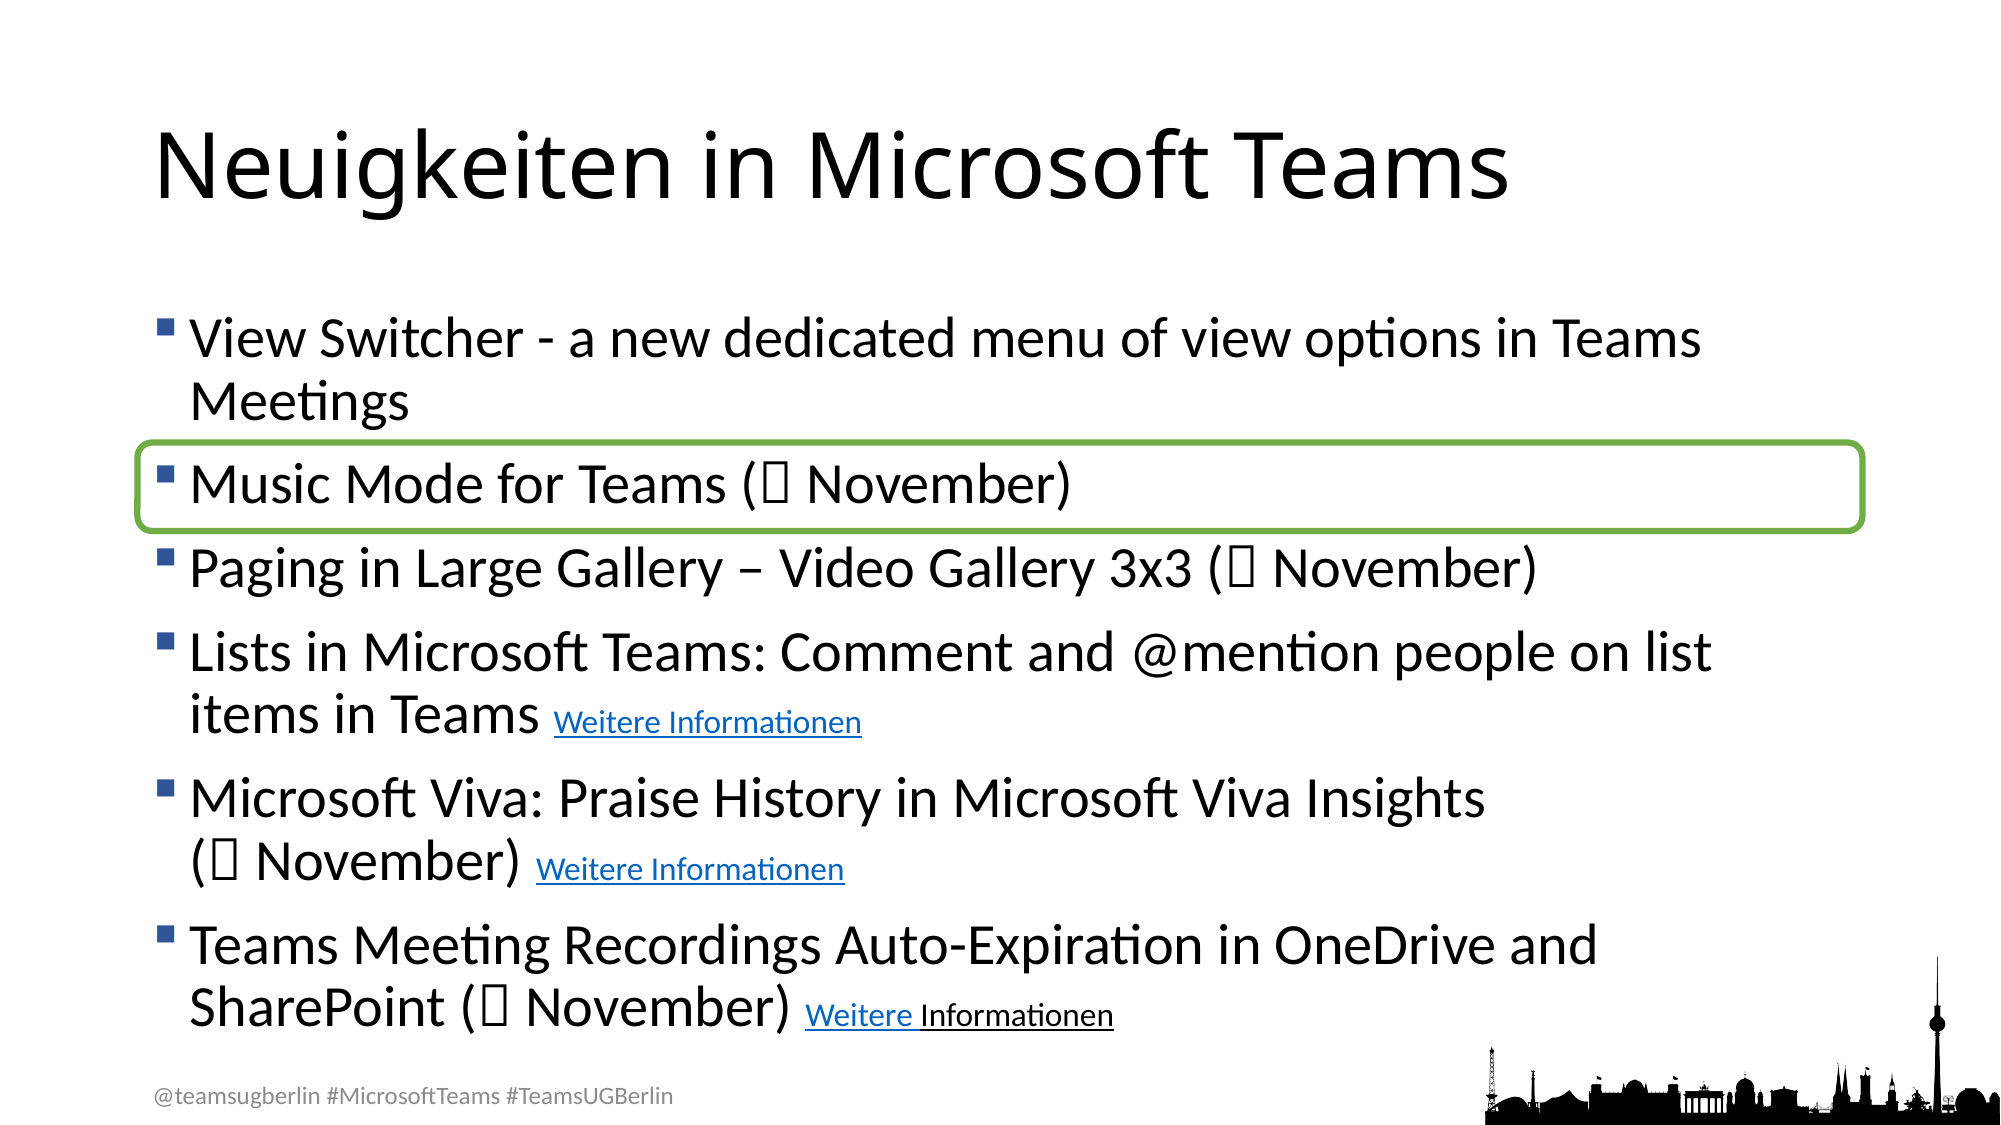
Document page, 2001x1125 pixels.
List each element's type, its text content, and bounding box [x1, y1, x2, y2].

picture [1863, 914, 2000, 1125]
title Neuigkeiten in Microsoft Teams [137, 59, 1863, 278]
list View Switcher - a new dedicated menu of view options in Teams Meetings Music Mode for Teams ( November) Paging in Large Gallery – Video Gallery 3x3 ( November) Lists in Microsoft Teams: Comment and @mention people on list items in Teams Weitere Informationen Microsoft Viva: Praise History in Microsoft Viva Insights ( November) Weitere Informationen Teams Meeting Recordings Auto-Expiration in OneDrive and SharePoint ( November) Weitere Informationen [137, 299, 1863, 454]
text_box [137, 442, 1863, 532]
list View Switcher - a new dedicated menu of view options in Teams Meetings Music Mode for Teams ( November) Paging in Large Gallery – Video Gallery 3x3 ( November) Lists in Microsoft Teams: Comment and @mention people on list items in Teams Weitere Informationen Microsoft Viva: Praise History in Microsoft Viva Insights ( November) Weitere Informationen Teams Meeting Recordings Auto-Expiration in OneDrive and SharePoint ( November) Weitere Informationen [137, 520, 1863, 1125]
